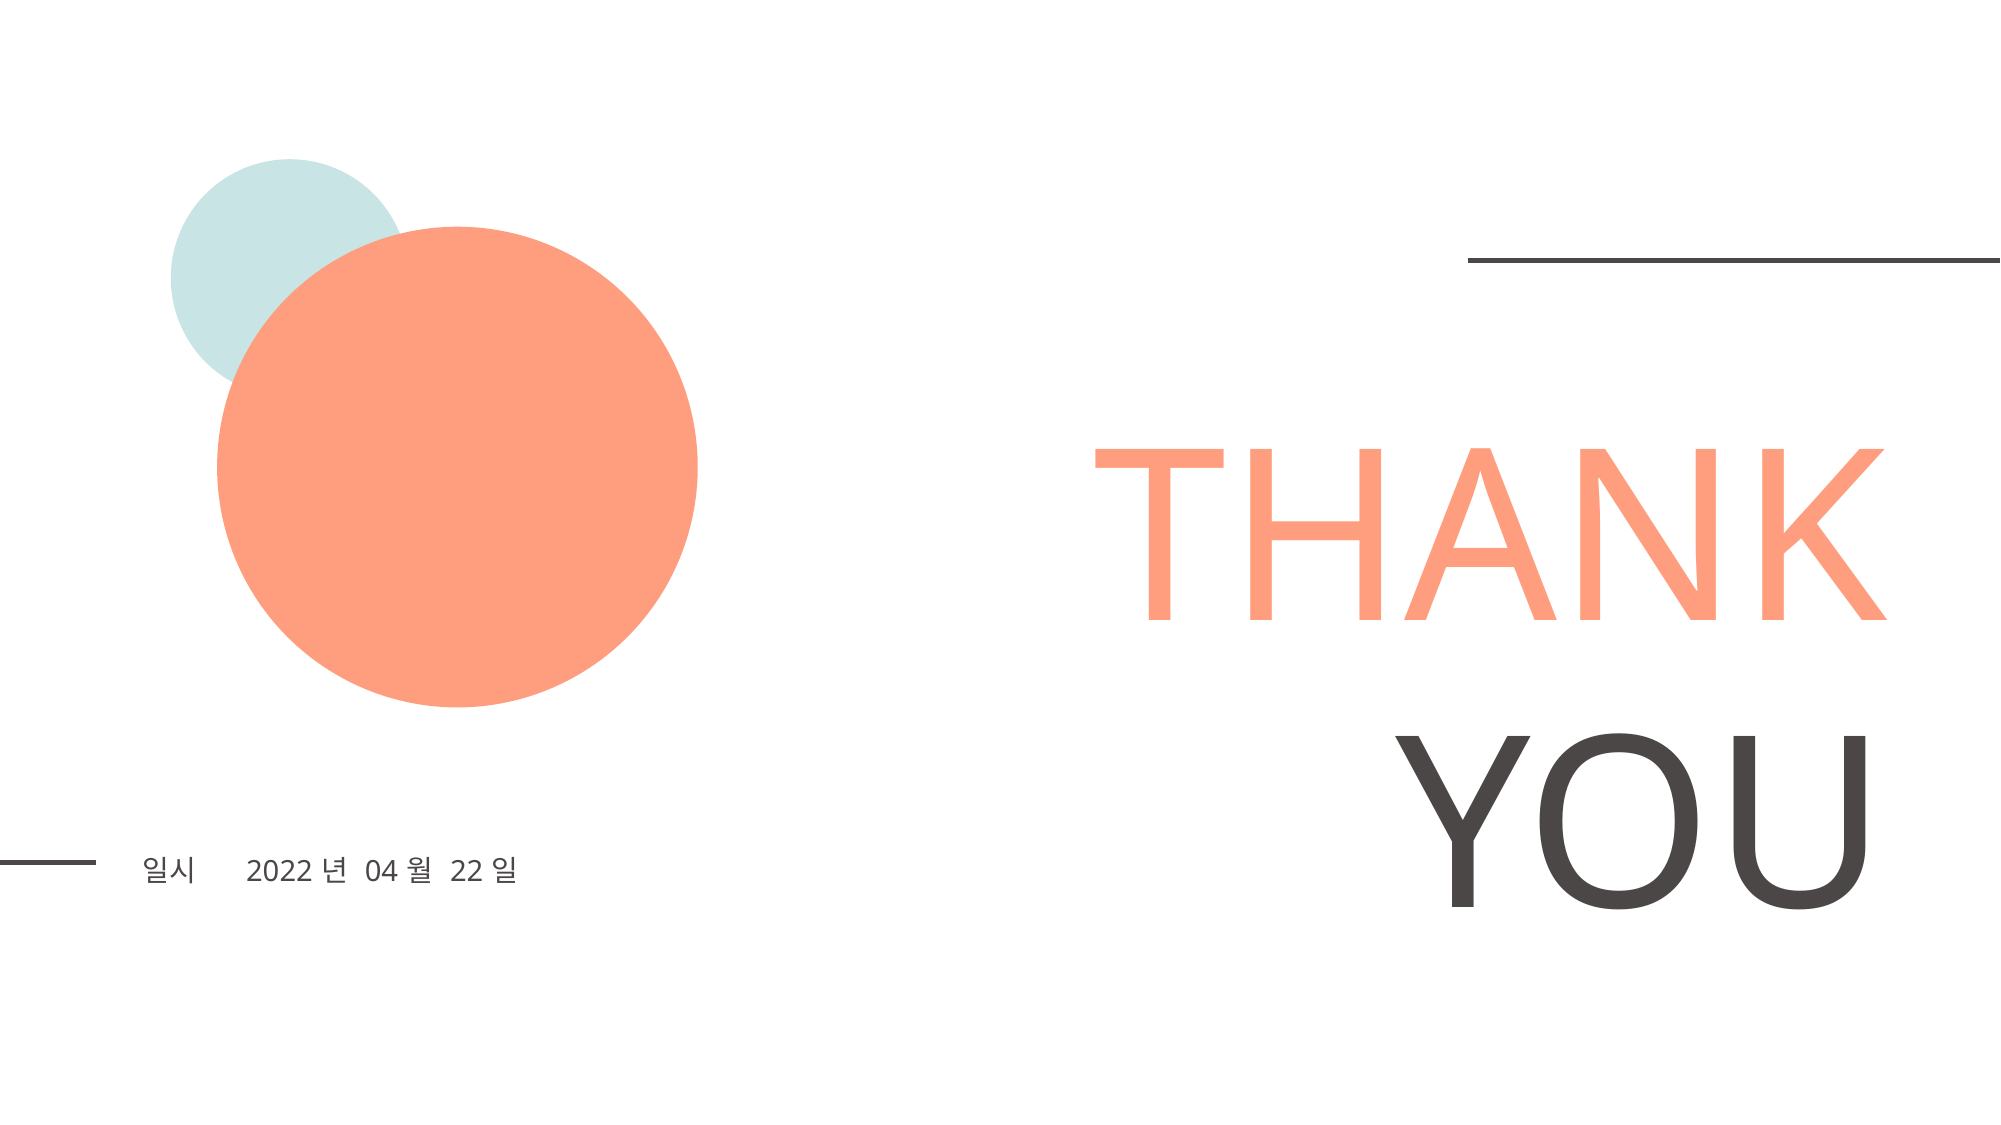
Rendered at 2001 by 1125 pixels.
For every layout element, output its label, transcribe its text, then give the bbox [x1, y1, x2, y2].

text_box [170, 159, 698, 708]
table_header 2022년 04월 22일 [232, 841, 848, 888]
text_box THANK YOU [1079, 373, 1903, 963]
table_header 일시 [129, 841, 230, 888]
